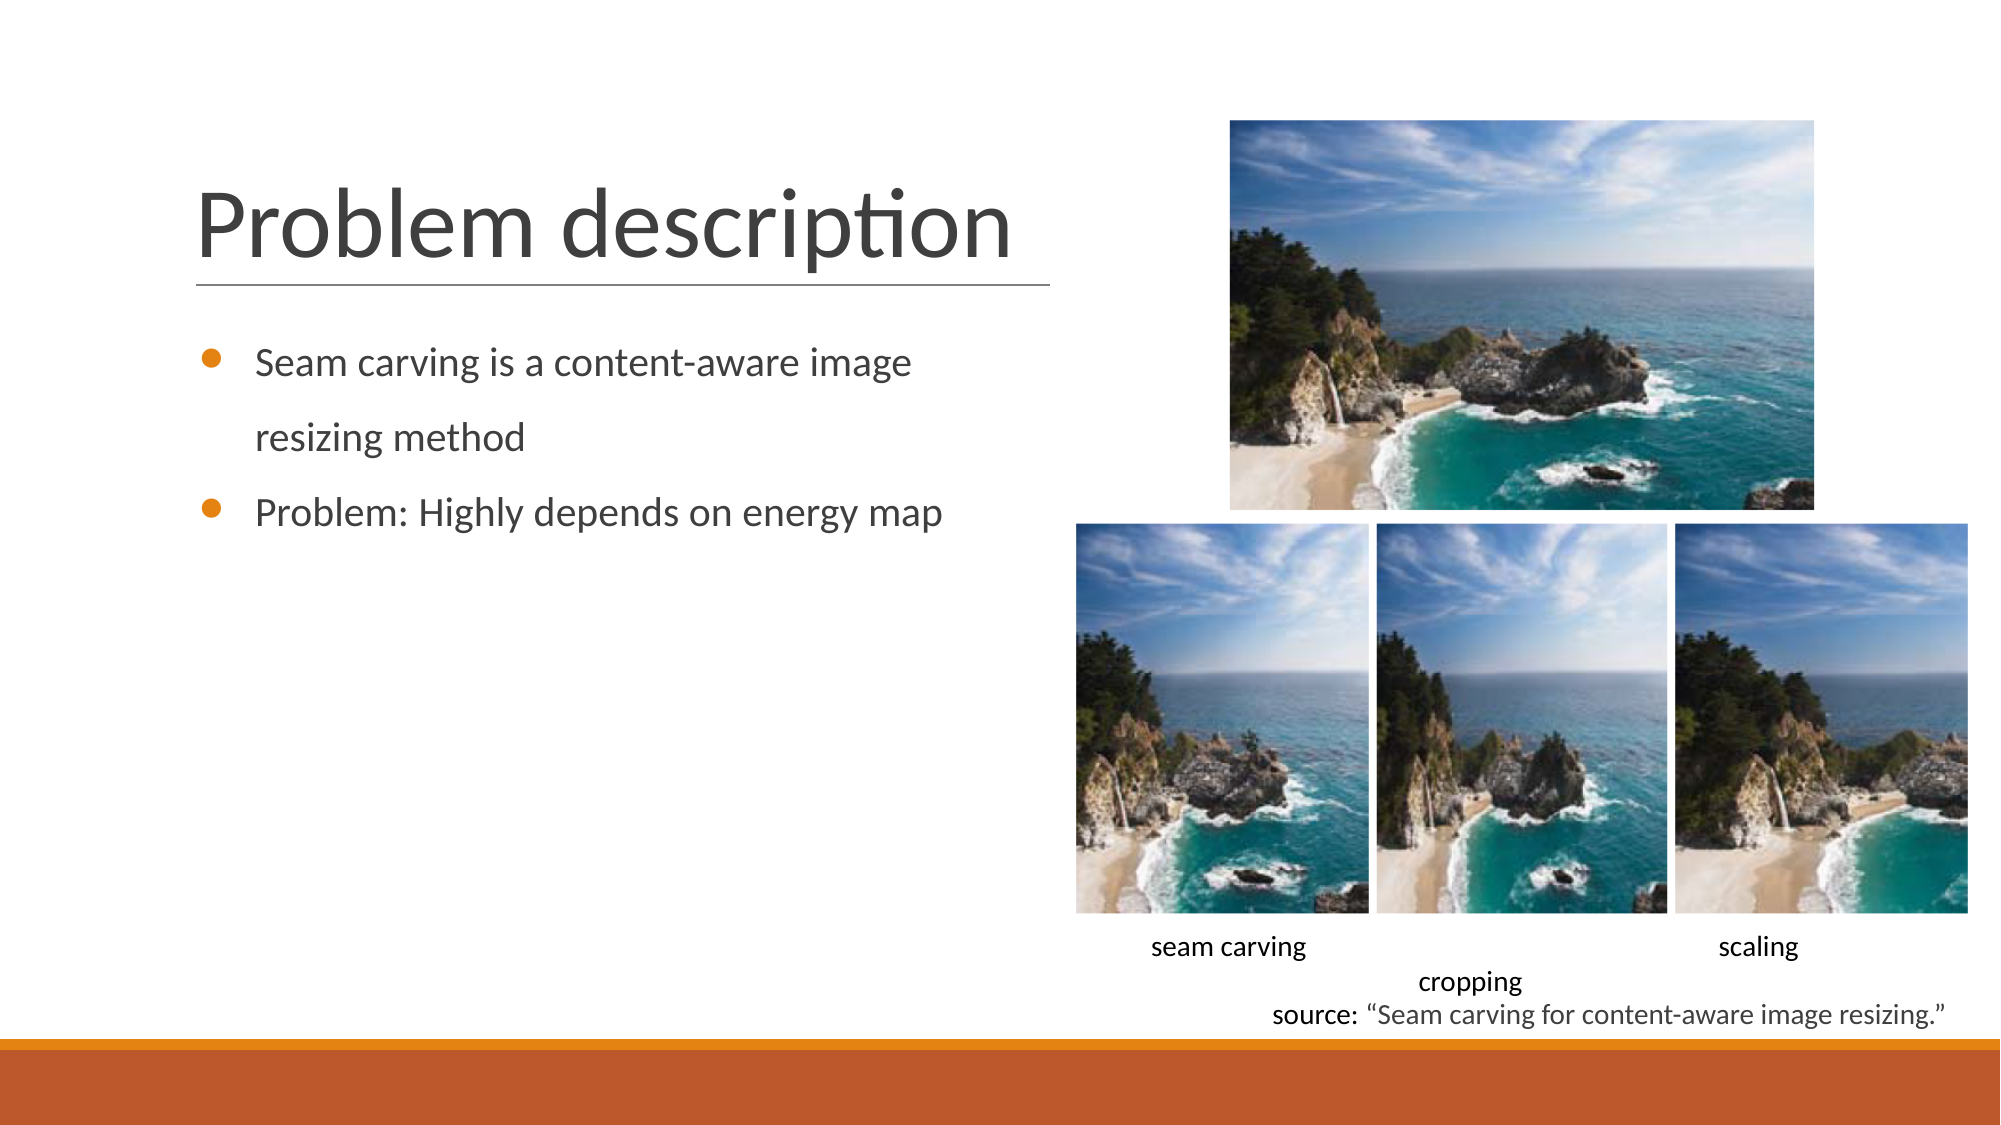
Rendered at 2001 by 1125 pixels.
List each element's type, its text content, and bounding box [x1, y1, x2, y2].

picture [1049, 84, 1985, 926]
title Problem description [180, 47, 1830, 285]
text_box source: “Seam carving for content-aware image resizing.” [1257, 980, 1991, 1066]
list Seam carving is a content-aware image resizing method Problem: Highly depends on energy map [180, 302, 1026, 963]
text_box seam carving scaling cropping [1103, 933, 1985, 998]
